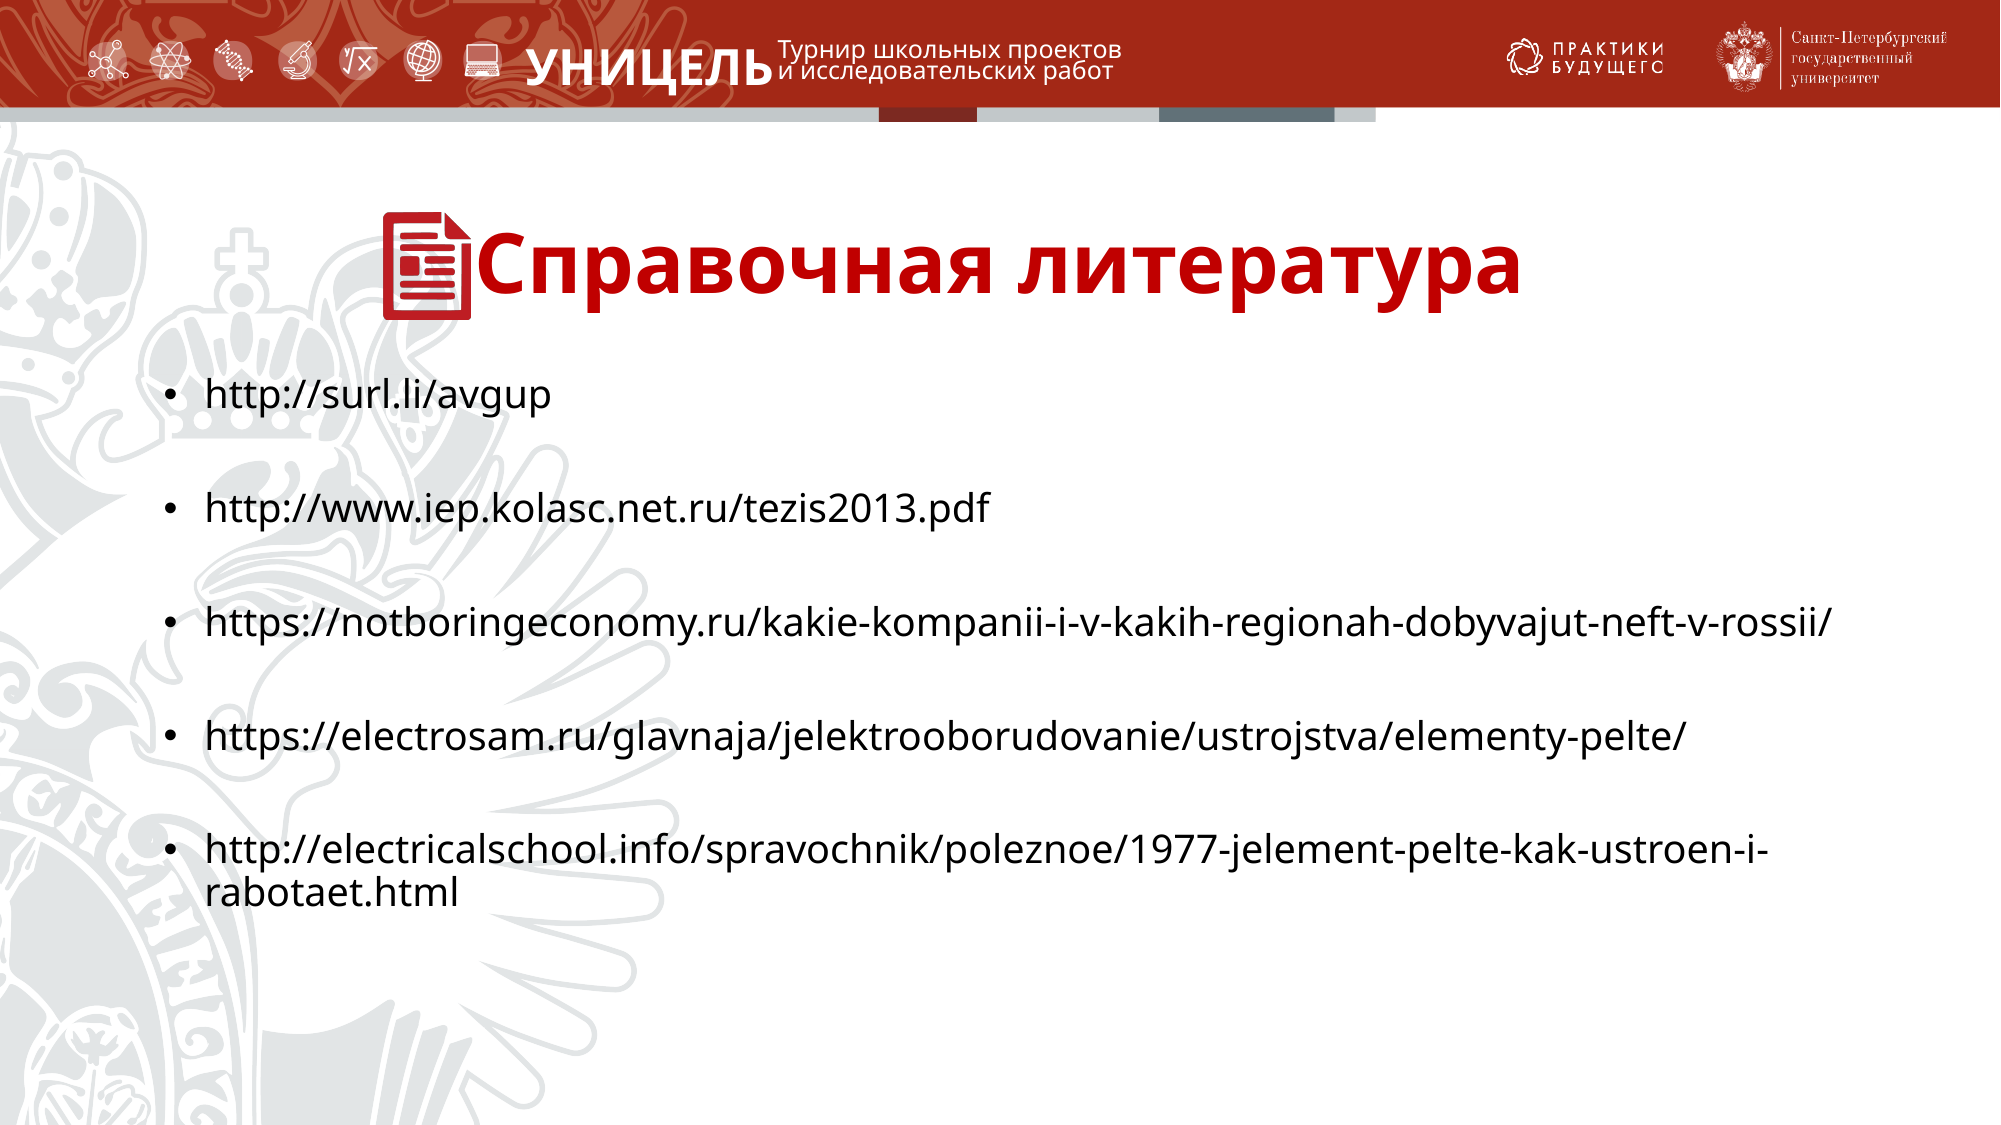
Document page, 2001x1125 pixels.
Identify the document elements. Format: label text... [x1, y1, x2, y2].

list http://surl.li/avgup http://www.iep.kolasc.net.ru/tezis2013.pdf https://notboringeconomy.ru/kakie-kompanii-i-v-kakih-regionah-dobyvajut-neft-v-rossii/ https://electrosam.ru/glavnaja/jelektrooborudovanie/ustrojstva/elementy-pelte/ http://electricalschool.info/spravochnik/poleznoe/1977-jelement-pelte-kak-ustroen-i-rabotaet.html [148, 367, 1852, 934]
picture [0, 0, 2000, 1125]
title Справочная литература [148, 202, 1852, 330]
